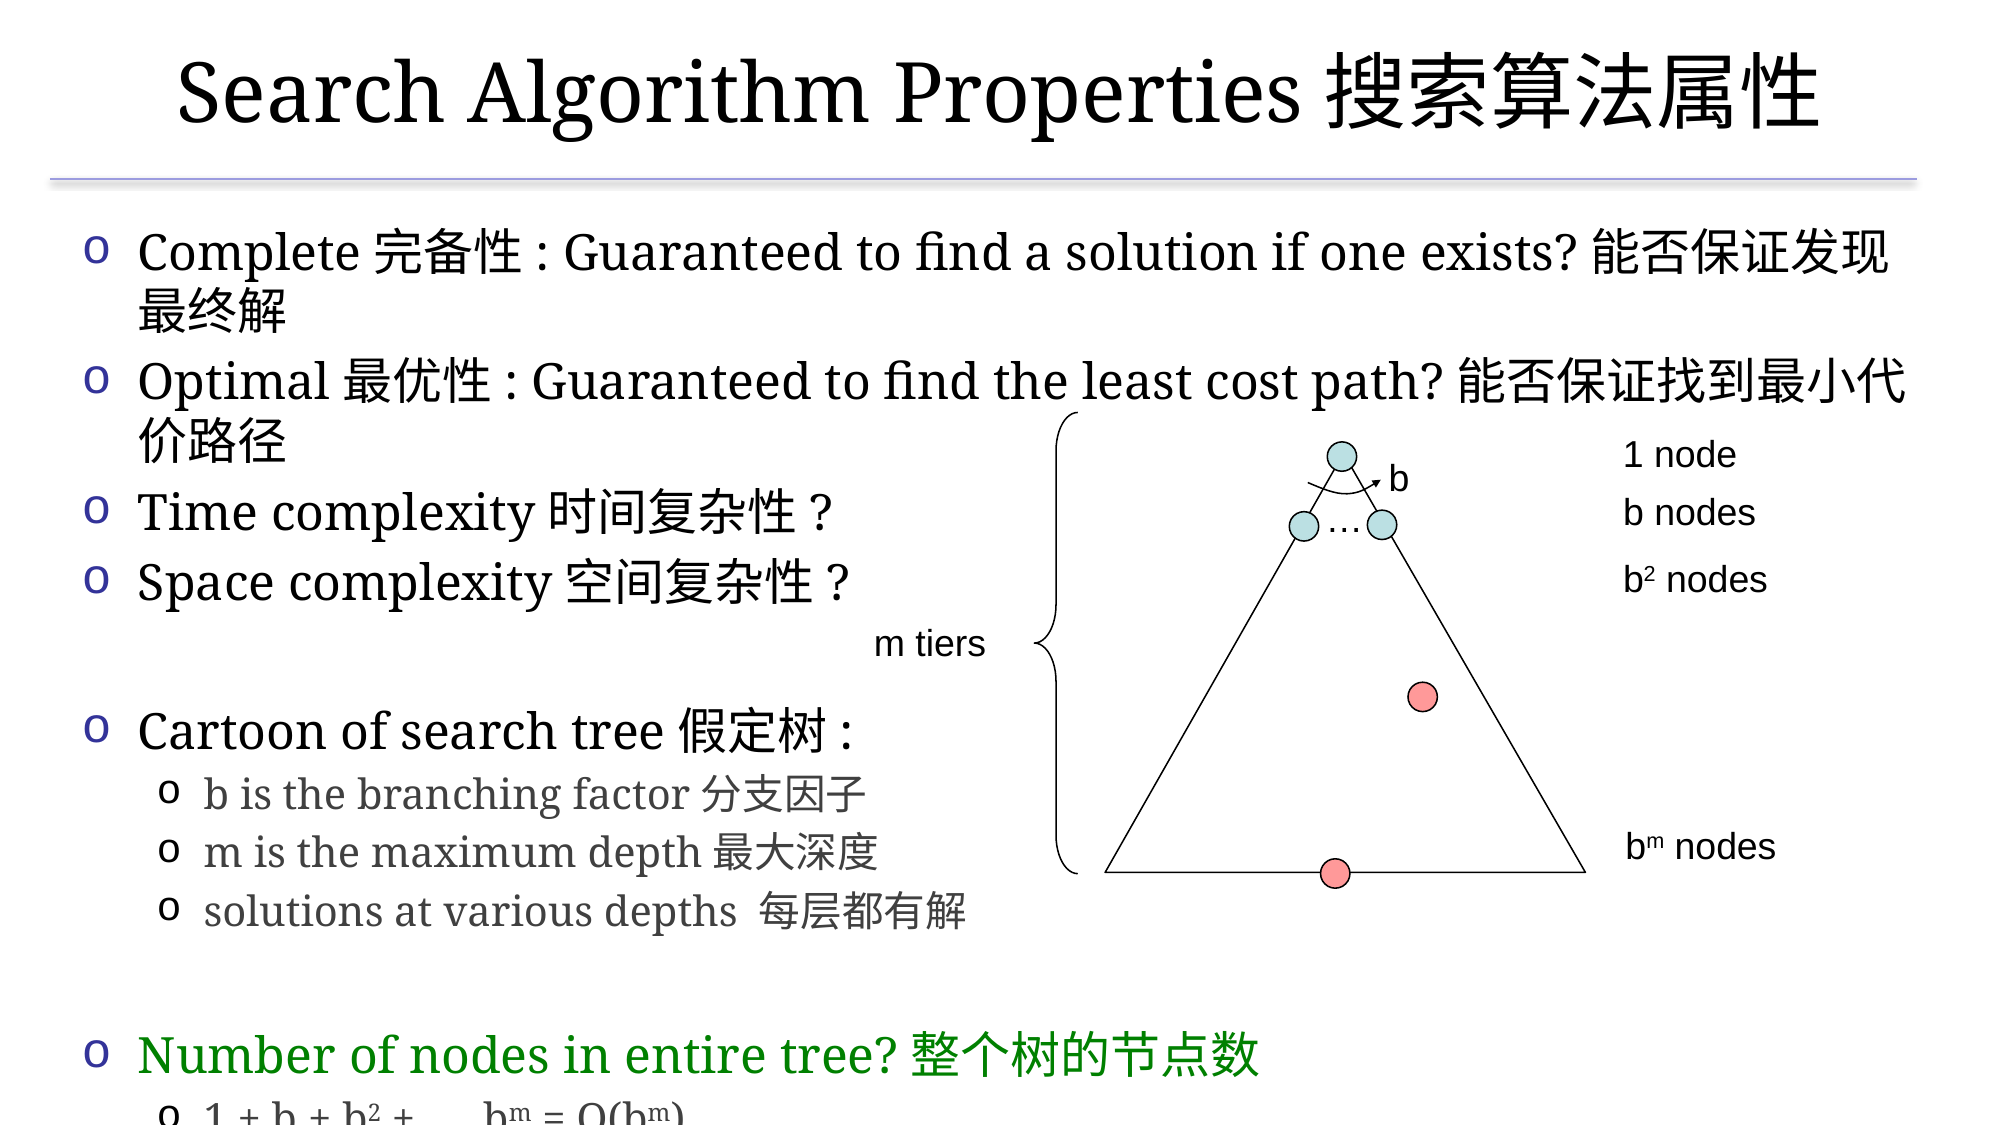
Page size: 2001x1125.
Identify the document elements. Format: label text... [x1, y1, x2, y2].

text_box [1307, 480, 1373, 494]
list Complete完备性: Guaranteed to find a solution if one exists?能否保证发现最终解 Optimal最优性: Guaranteed to find the least cost path?能否保证找到最小代价路径 Time complexity时间复杂性? Space complexity空间复杂性? Cartoon of search tree假定树: b is the branching factor分支因子 m is the maximum depth最大深度 solutions at various depths 每层都有解 Number of nodes in entire tree?整个树的节点数 1 + b + b2 + …. bm = O(bm) [66, 212, 1934, 989]
text_box [1327, 441, 1357, 472]
text_box b [1373, 446, 1423, 507]
text_box [1367, 510, 1397, 540]
text_box … [1310, 487, 1356, 548]
text_box [1407, 682, 1438, 712]
text_box b nodes [1608, 480, 1792, 541]
text_box [1289, 511, 1310, 542]
text_box bm nodes [1610, 814, 1850, 875]
text_box 1 node [1607, 422, 1792, 483]
text_box [1055, 412, 1078, 874]
text_box b2 nodes [1608, 547, 1792, 608]
text_box m tiers [858, 611, 1067, 672]
text_box [1327, 468, 1359, 481]
title Search Algorithm Properties搜索算法属性 [0, 0, 2000, 184]
text_box [1105, 490, 1586, 873]
text_box [1320, 858, 1350, 889]
